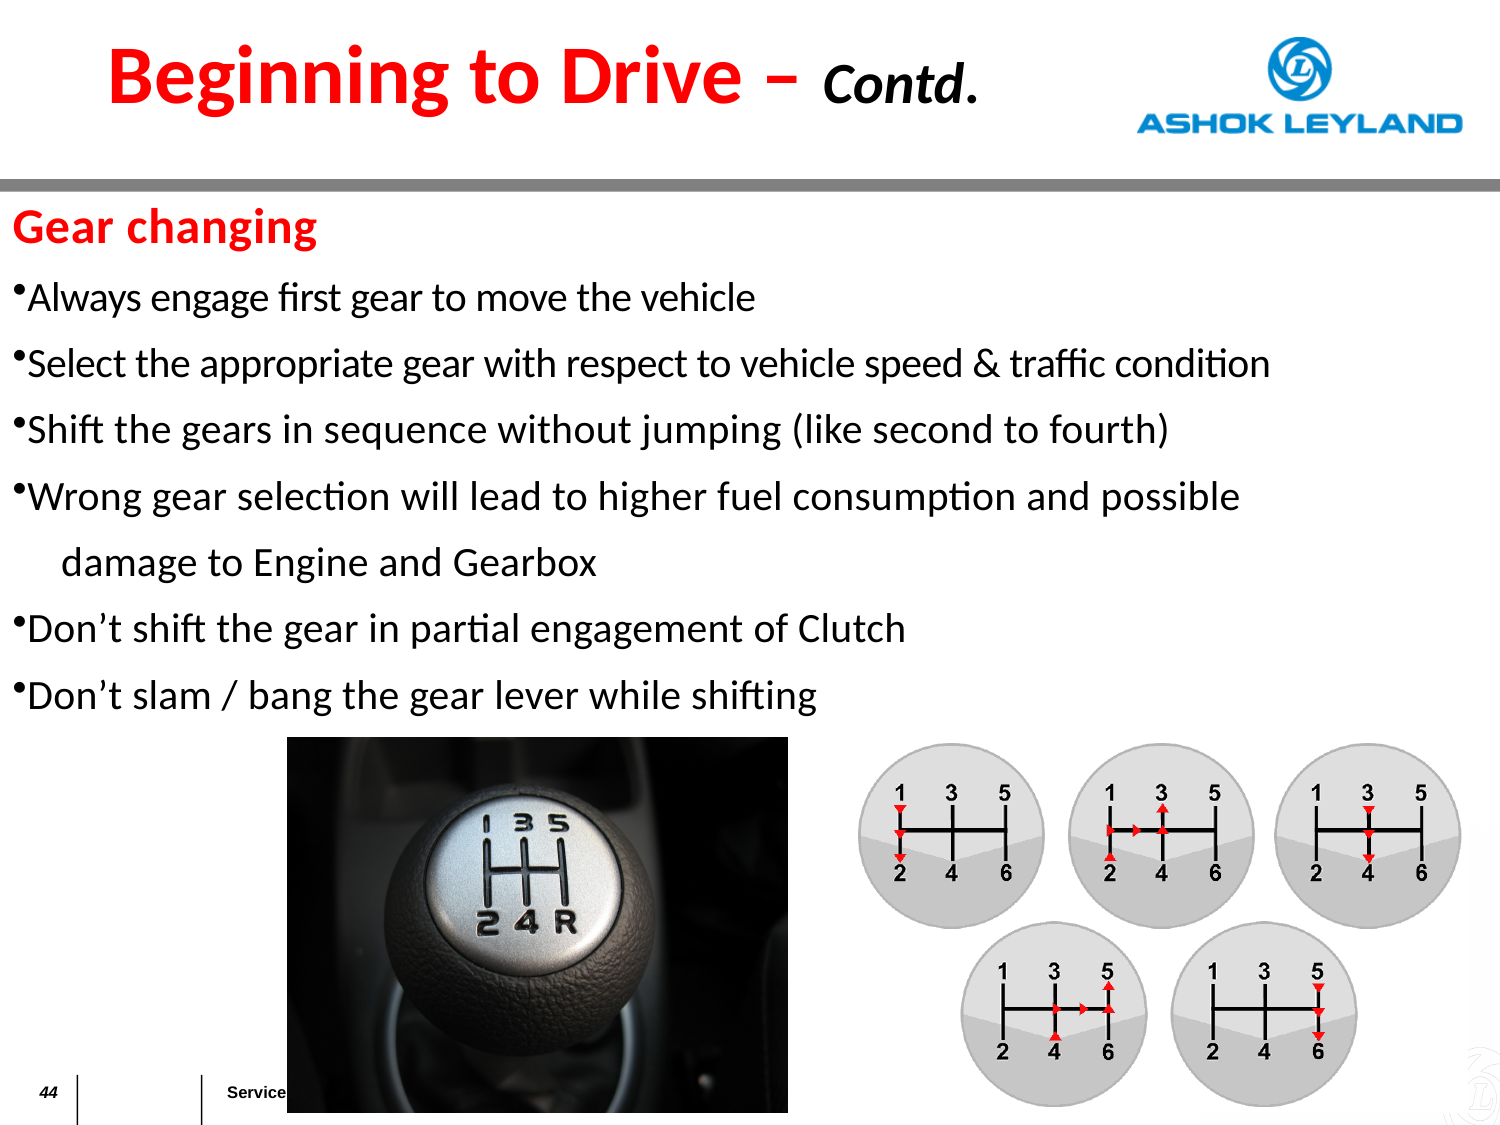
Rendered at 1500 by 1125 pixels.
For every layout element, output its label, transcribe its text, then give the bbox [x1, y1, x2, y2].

list Gear changing Always engage first gear to move the vehicle Select the appropriate gear with respect to vehicle speed & traffic condition Shift the gears in sequence without jumping (like second to fourth) Wrong gear selection will lead to higher fuel consumption and possible damage to Engine and Gearbox Don’t shift the gear in partial engagement of Clutch Don’t slam / bang the gear lever while shifting [12, 187, 1463, 832]
picture [849, 735, 1500, 1125]
picture [1279, 42, 1298, 66]
picture [1287, 56, 1313, 82]
text_box Beginning to Drive – Contd. [37, 12, 1050, 128]
picture [287, 737, 788, 1113]
picture [1303, 48, 1326, 67]
picture [1137, 37, 1463, 134]
picture [1303, 72, 1321, 96]
picture [1273, 71, 1297, 90]
